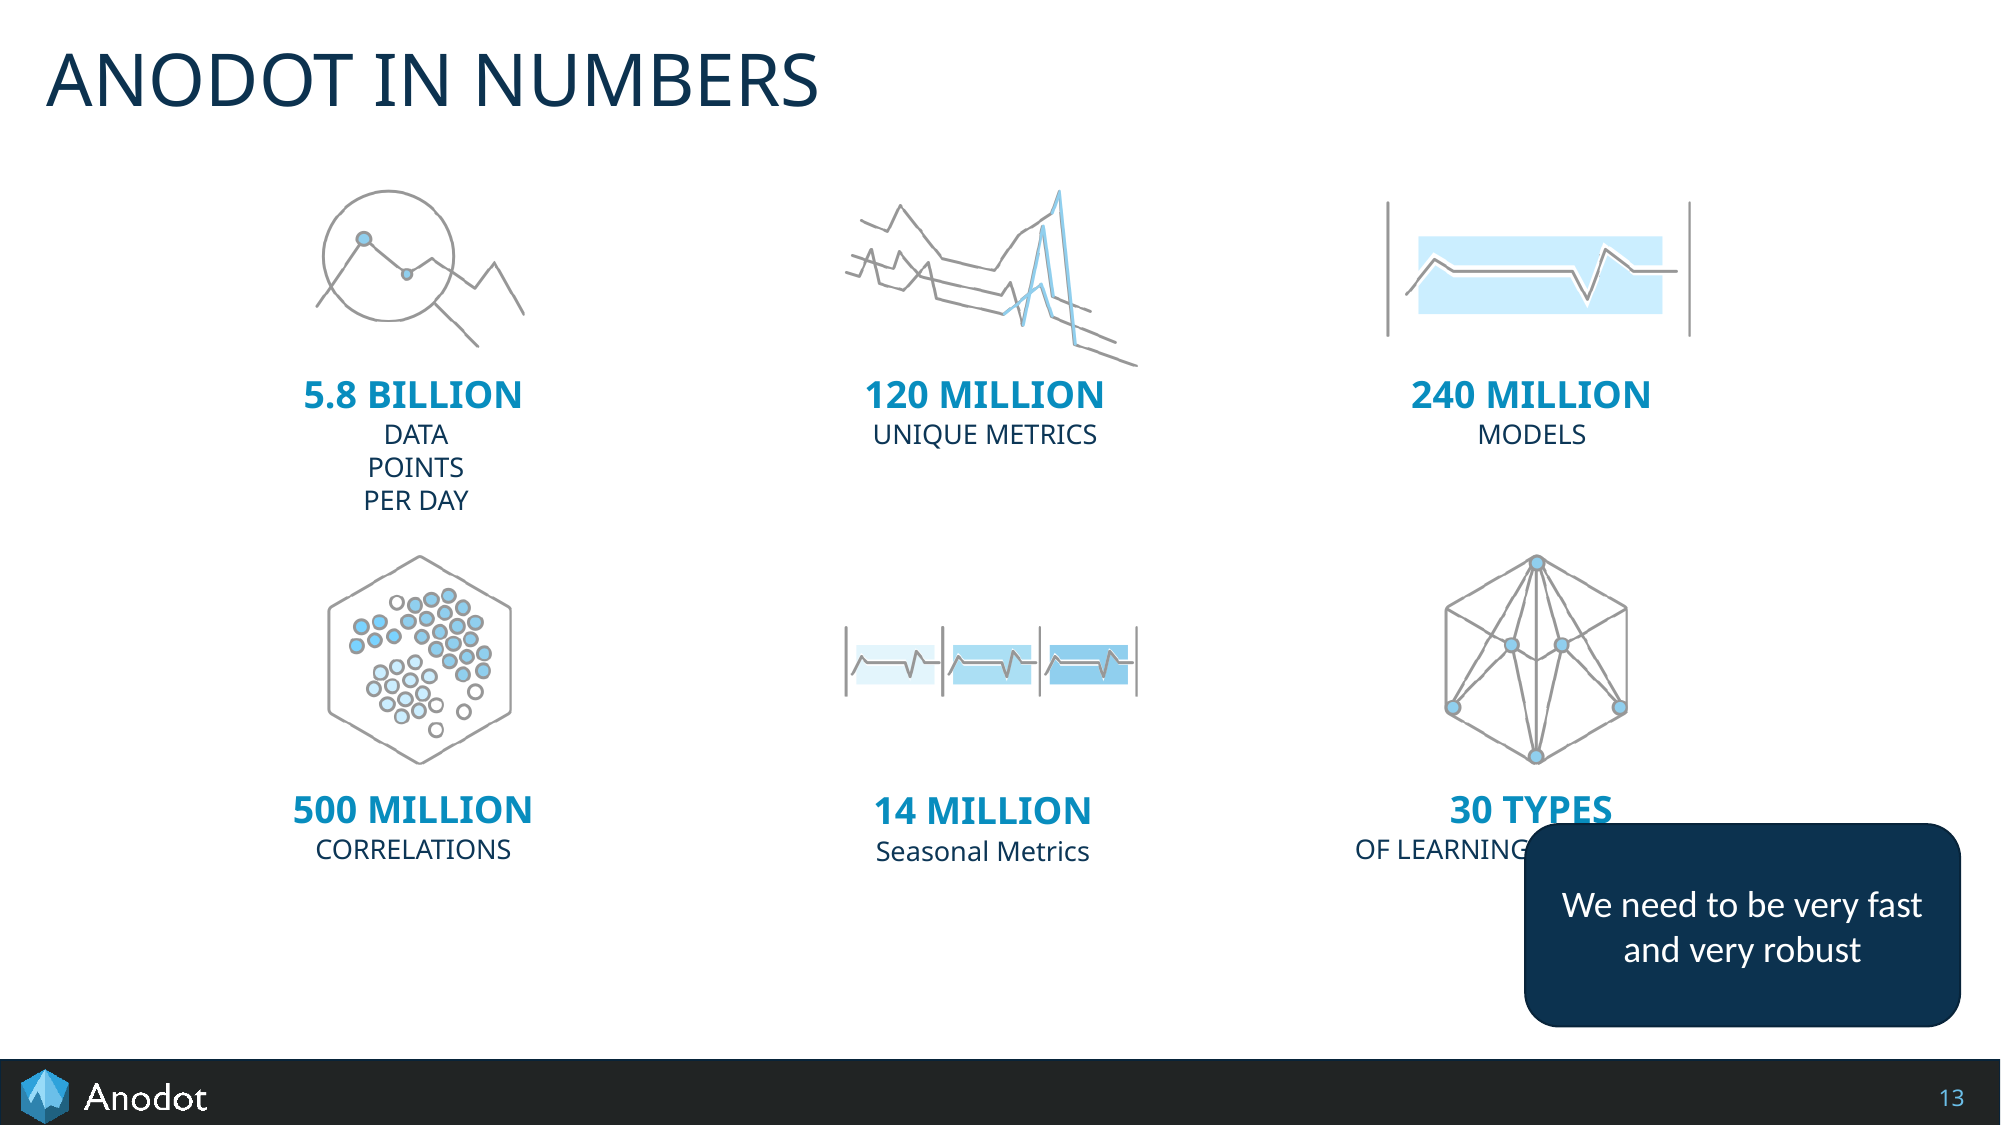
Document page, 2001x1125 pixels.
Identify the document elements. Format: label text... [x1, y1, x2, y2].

picture [327, 555, 512, 766]
text_box Seasonal Metrics [852, 826, 1114, 874]
text_box 5.8 BILLION [288, 363, 539, 424]
text_box UNIQUE METRICS [854, 410, 1116, 458]
picture [1385, 201, 1691, 337]
picture [844, 189, 1138, 367]
text_box MODELS [1401, 410, 1663, 458]
text_box 14 MILLION [858, 779, 1108, 826]
picture [1444, 554, 1628, 766]
text_box We need to be very fast and very robust [1524, 823, 1962, 1028]
title ANODOT IN NUMBERs [31, 13, 1973, 153]
text_box 240 MILLION [1396, 363, 1668, 424]
picture [844, 626, 1138, 697]
picture [315, 189, 525, 348]
text_box 30 TYPES [1435, 778, 1629, 824]
text_box 120 MILLION [849, 367, 1121, 424]
text_box OF LEARNING ALGORITHMS [1327, 824, 1547, 873]
picture [16, 1061, 211, 1125]
text_box DATA POINTS PER DAY [326, 410, 506, 523]
text_box 500 MILLION [278, 778, 549, 839]
text_box CORRELATIONS [283, 824, 544, 873]
